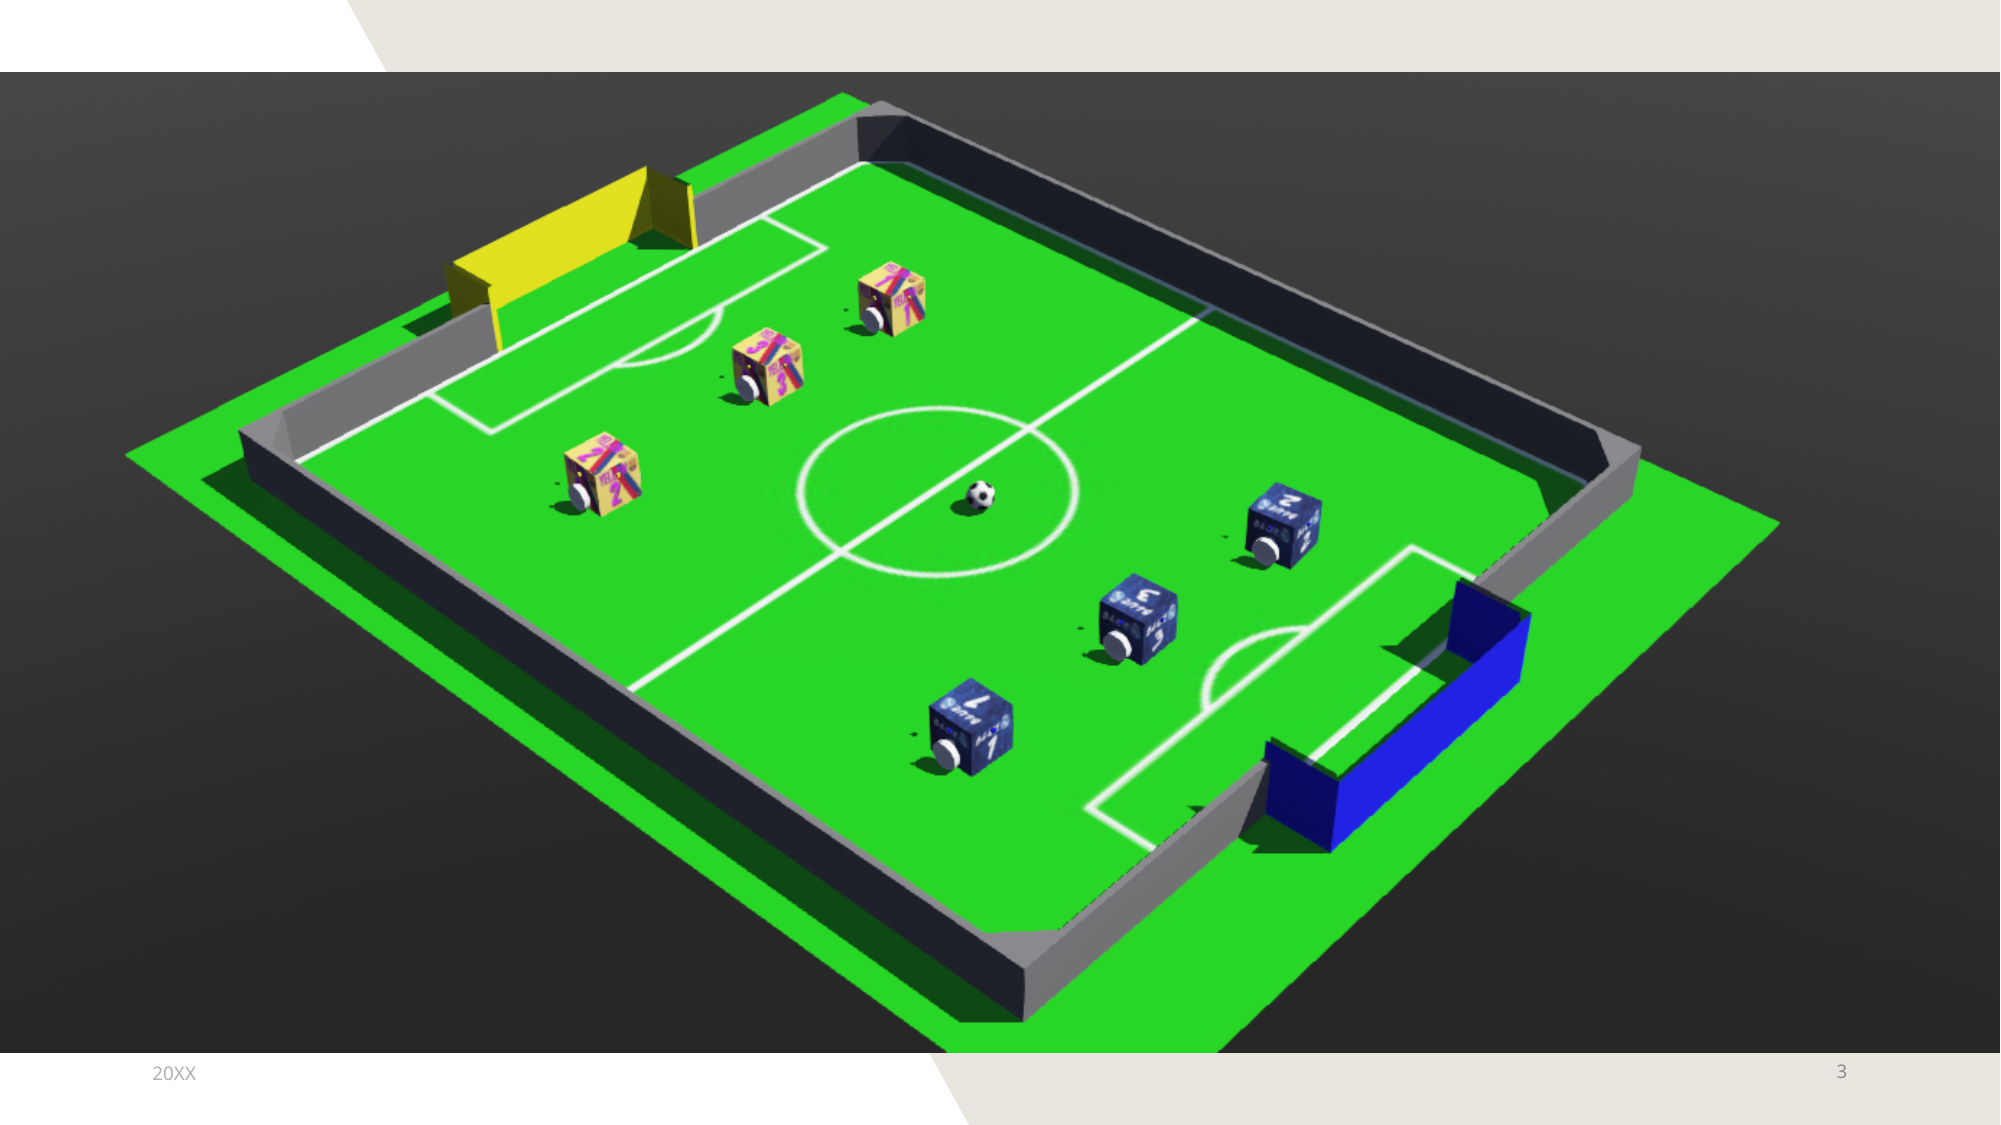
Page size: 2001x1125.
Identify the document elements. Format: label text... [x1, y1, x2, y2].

slide_number 20XX [137, 1053, 588, 1103]
picture [0, 72, 2000, 1053]
slide_number 3 [1773, 1053, 1863, 1103]
